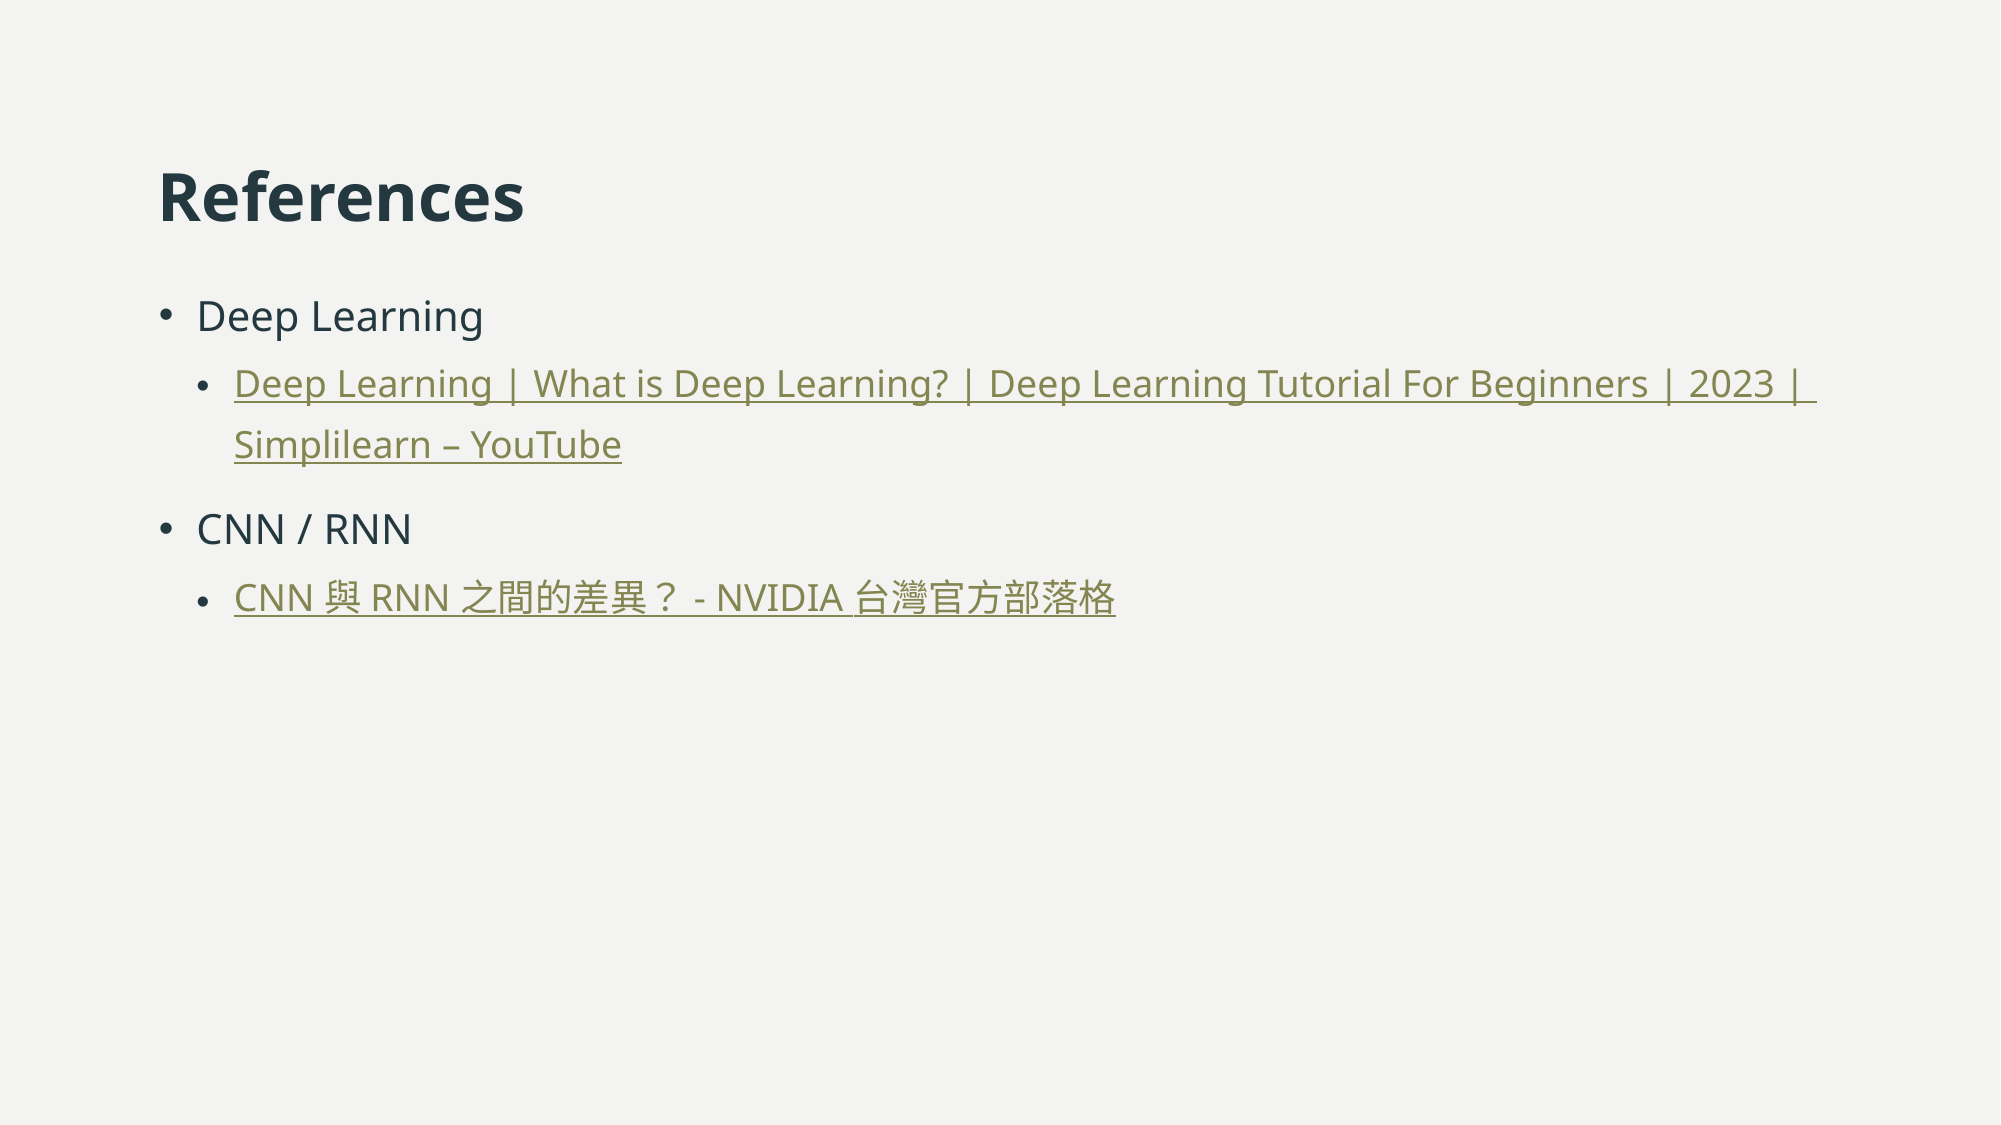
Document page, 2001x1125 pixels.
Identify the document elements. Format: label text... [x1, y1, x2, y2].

list Deep Learning Deep Learning | What is Deep Learning? | Deep Learning Tutorial For Beginners | 2023 | Simplilearn – YouTube CNN / RNN CNN 與 RNN 之間的差異？ - NVIDIA 台灣官方部落格 [143, 271, 1857, 995]
title References [142, 96, 1858, 243]
